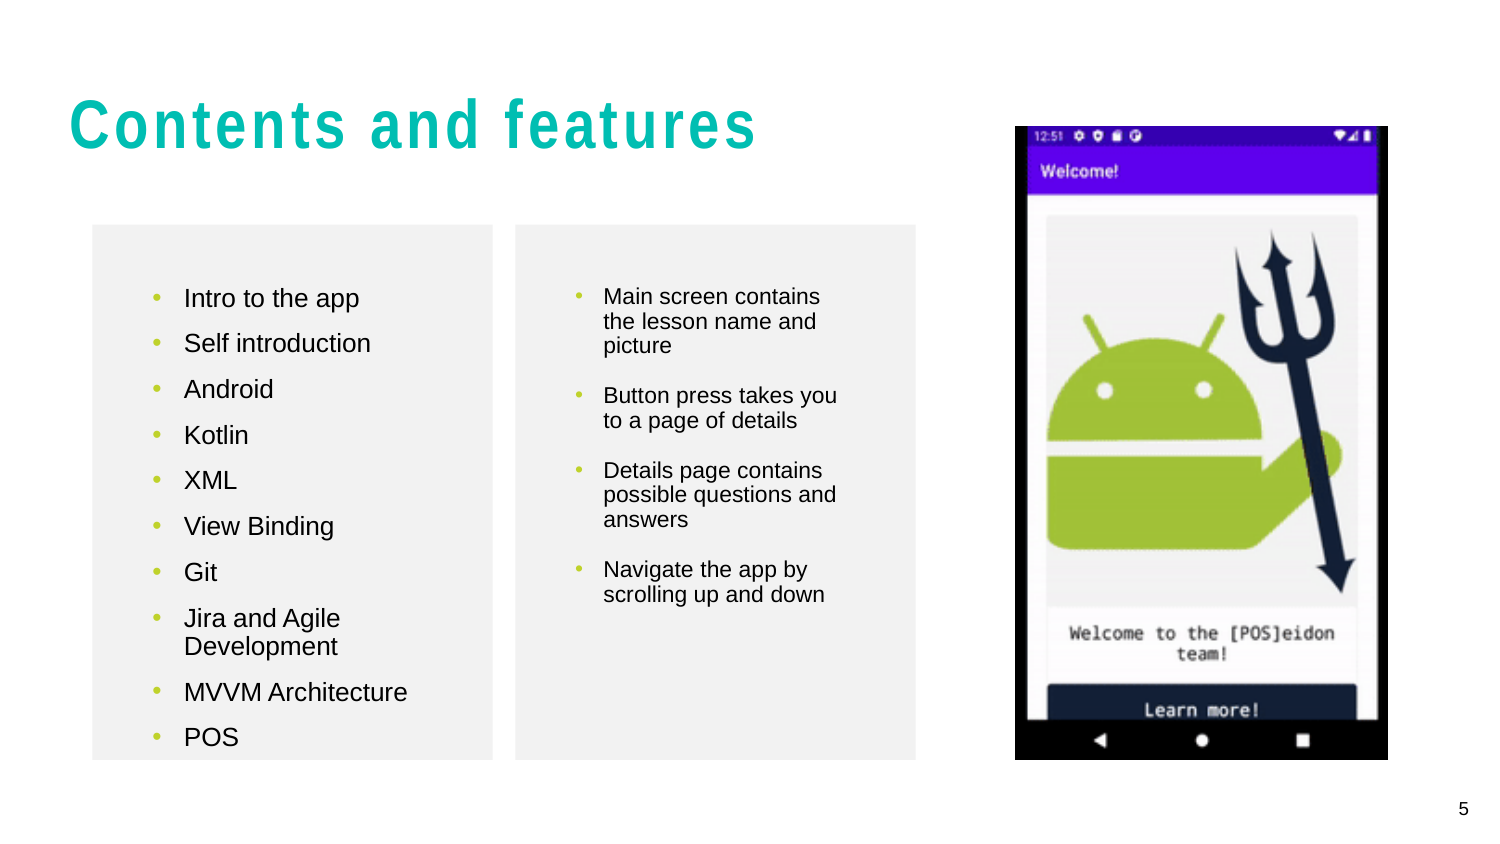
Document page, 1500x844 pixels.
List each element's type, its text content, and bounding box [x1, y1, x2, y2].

title Contents and features [54, 44, 1446, 208]
slide_number 5 [1441, 785, 1487, 831]
picture [1015, 126, 1388, 760]
list Main screen contains the lesson name and picture Button press takes you to a page of details Details page contains possible questions and answers Navigate the app by scrolling up and down [515, 224, 916, 760]
list Intro to the app Self introduction Android Kotlin XML View Binding Git Jira and Agile Development MVVM Architecture POS [92, 224, 493, 760]
